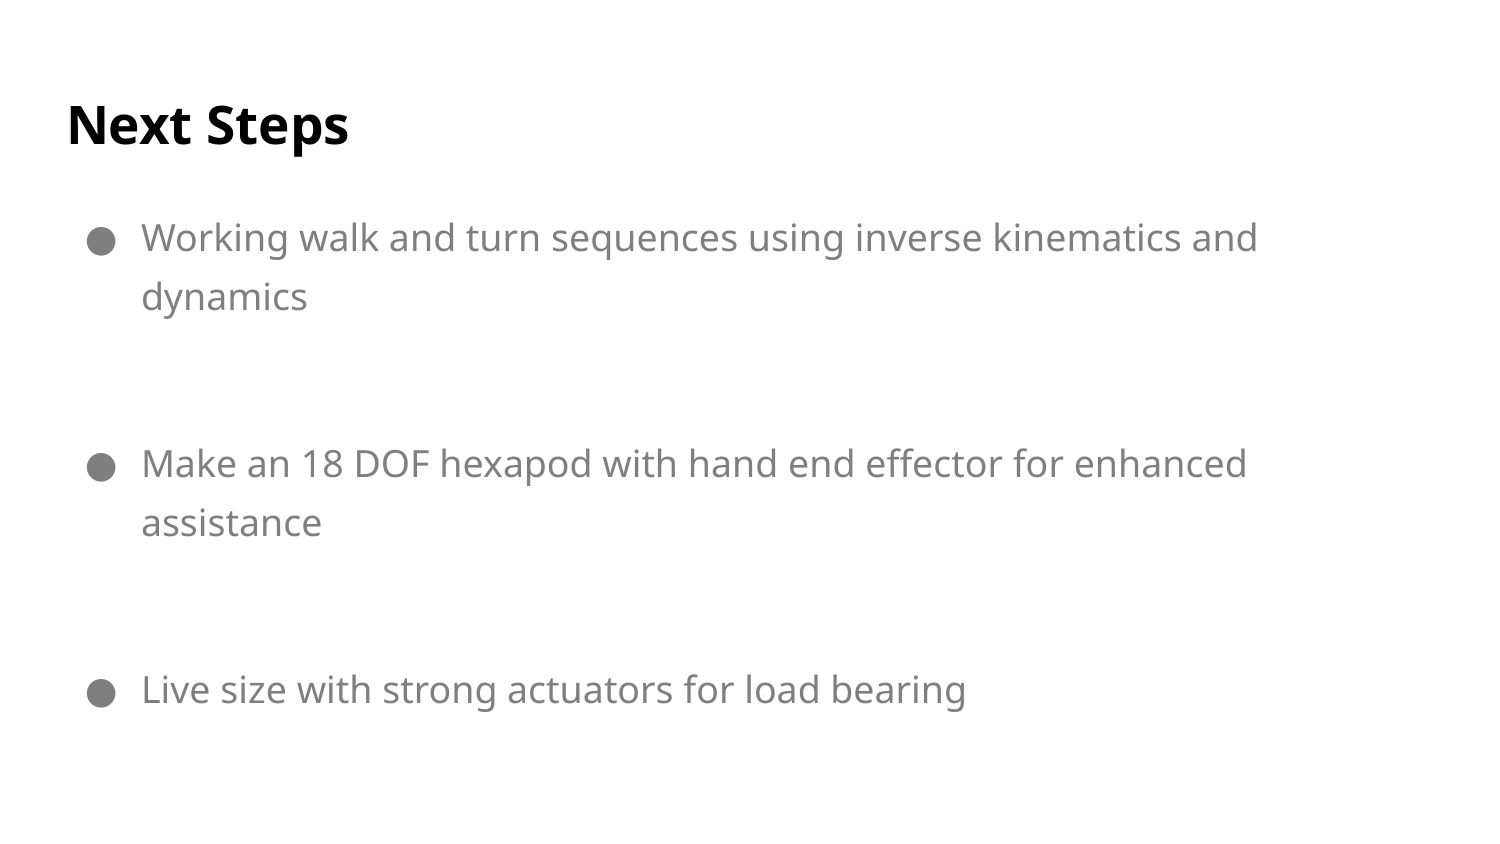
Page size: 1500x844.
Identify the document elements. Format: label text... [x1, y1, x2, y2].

list Working walk and turn sequences using inverse kinematics and dynamics Make an 18 DOF hexapod with hand end effector for enhanced assistance Live size with strong actuators for load bearing [51, 189, 1449, 750]
title Next Steps [51, 72, 1449, 176]
